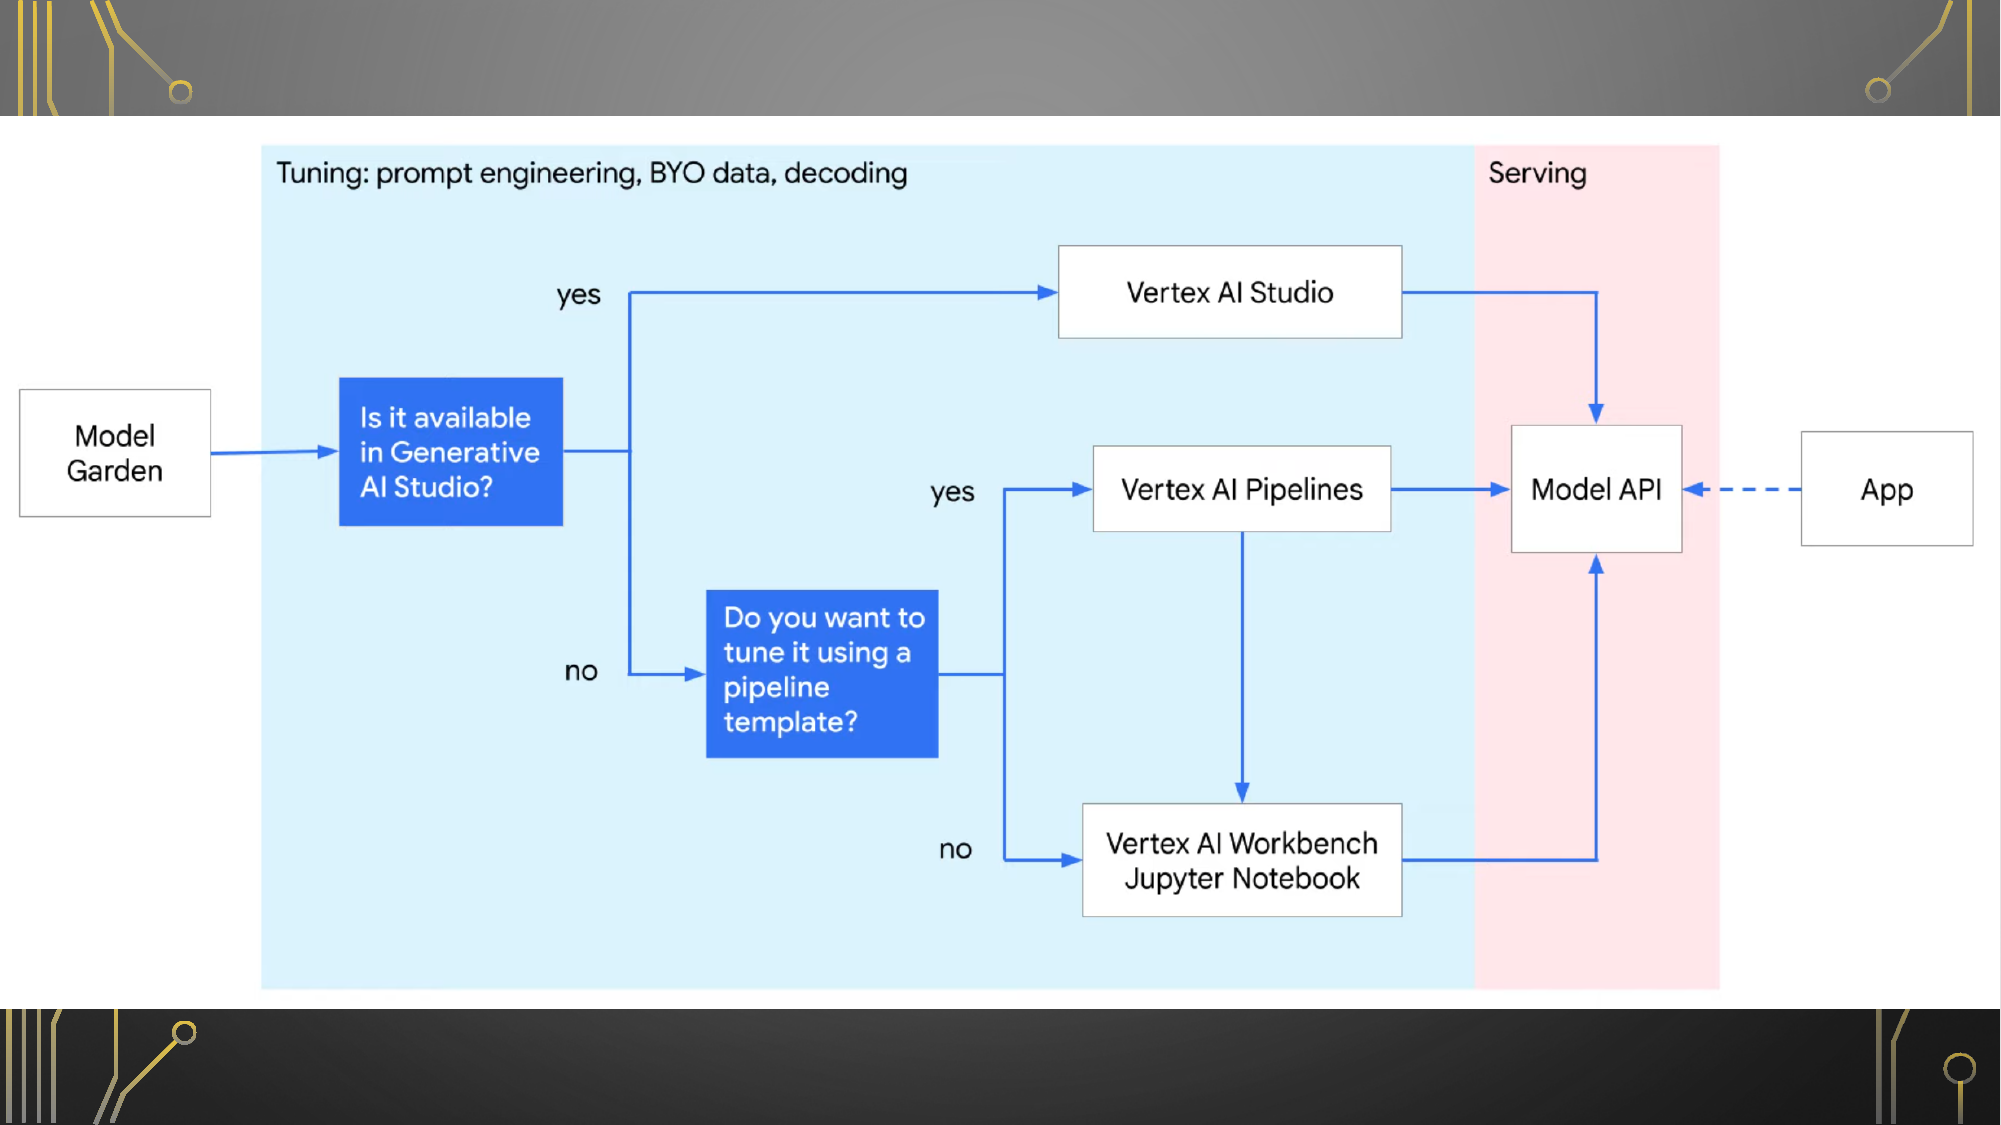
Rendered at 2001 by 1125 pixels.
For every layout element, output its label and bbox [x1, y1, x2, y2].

picture [0, 116, 2000, 1009]
